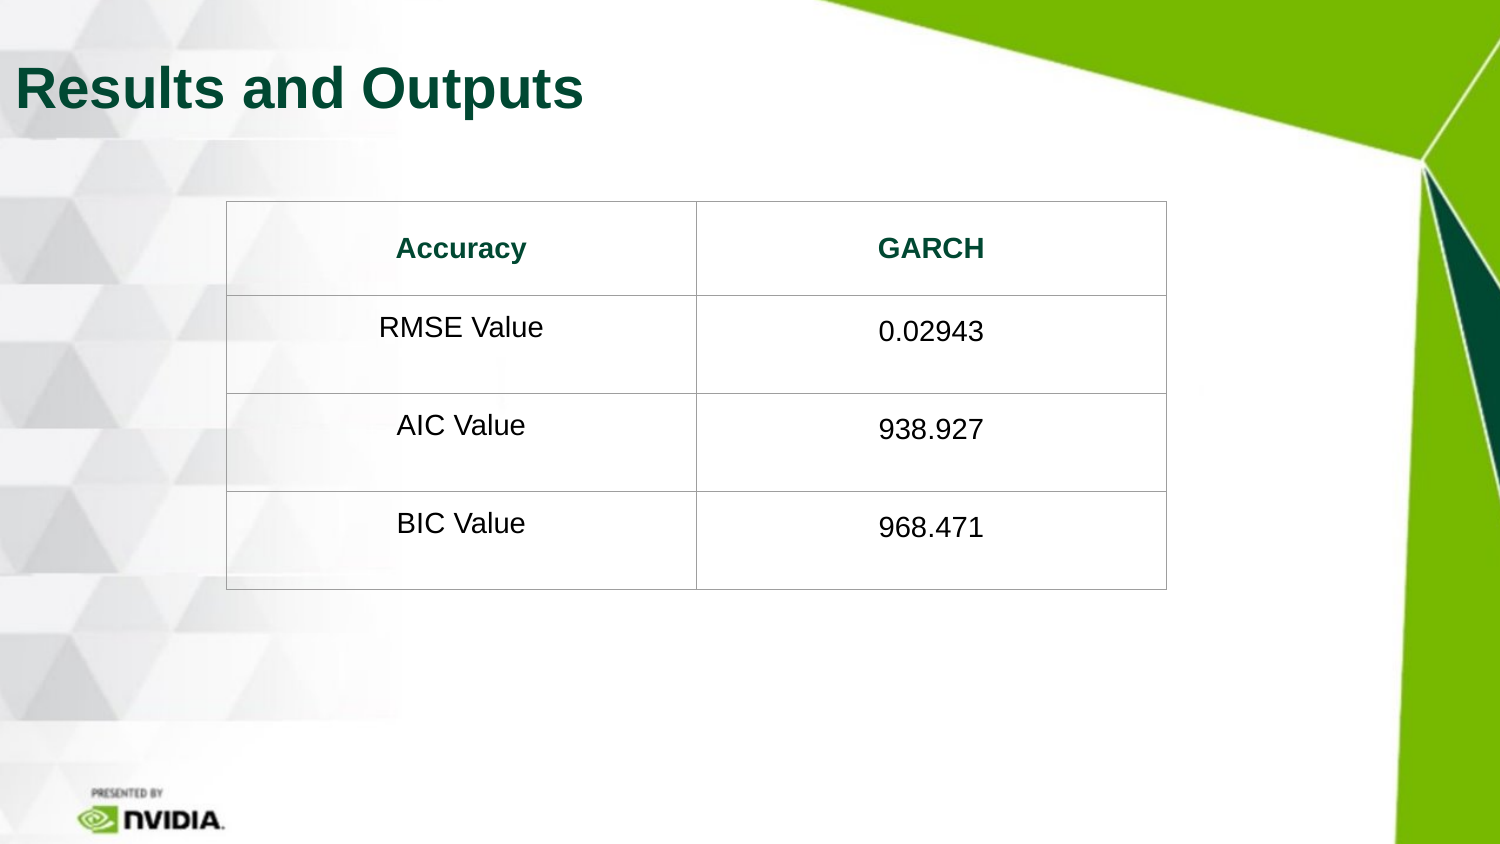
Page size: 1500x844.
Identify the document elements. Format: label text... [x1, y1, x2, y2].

title Results and Outputs [0, 35, 743, 130]
table_cell 938.927 [697, 394, 1166, 491]
table_cell 968.471 [697, 492, 1166, 589]
picture [0, 0, 1500, 844]
table_header Accuracy [227, 202, 696, 295]
table_cell BIC Value [227, 492, 696, 589]
table_cell RMSE Value [227, 296, 696, 393]
table_cell 0.02943 [697, 296, 1166, 393]
table_cell AIC Value [227, 394, 696, 491]
table_header GARCH [697, 202, 1166, 295]
